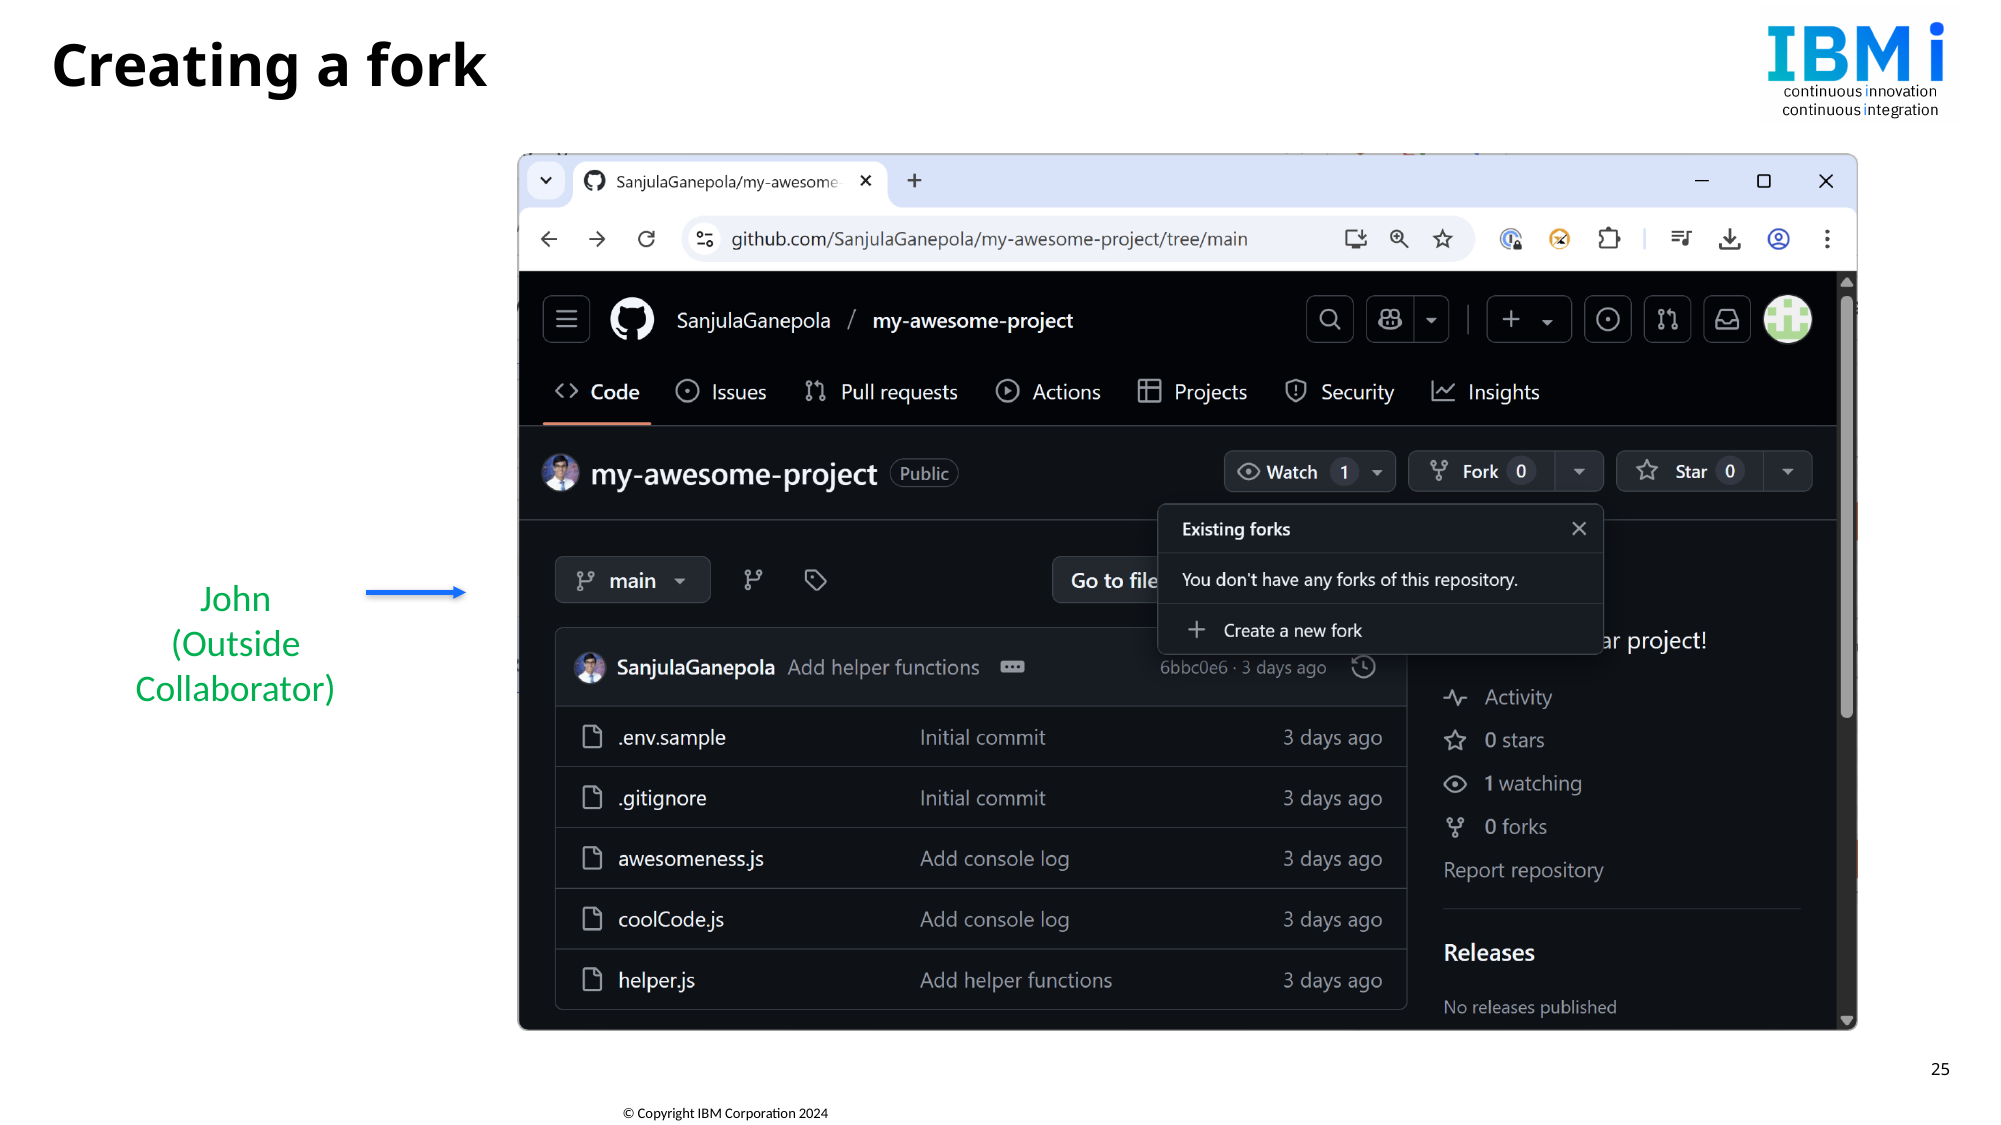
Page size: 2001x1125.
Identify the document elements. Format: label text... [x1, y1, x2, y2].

title Creating a fork [51, 36, 1721, 101]
picture [1761, 5, 1961, 124]
picture [517, 153, 1859, 1032]
slide_number 25 [1500, 1055, 1950, 1086]
text_box 👨‍💻 John (Outside Collaborator) [117, 466, 354, 716]
